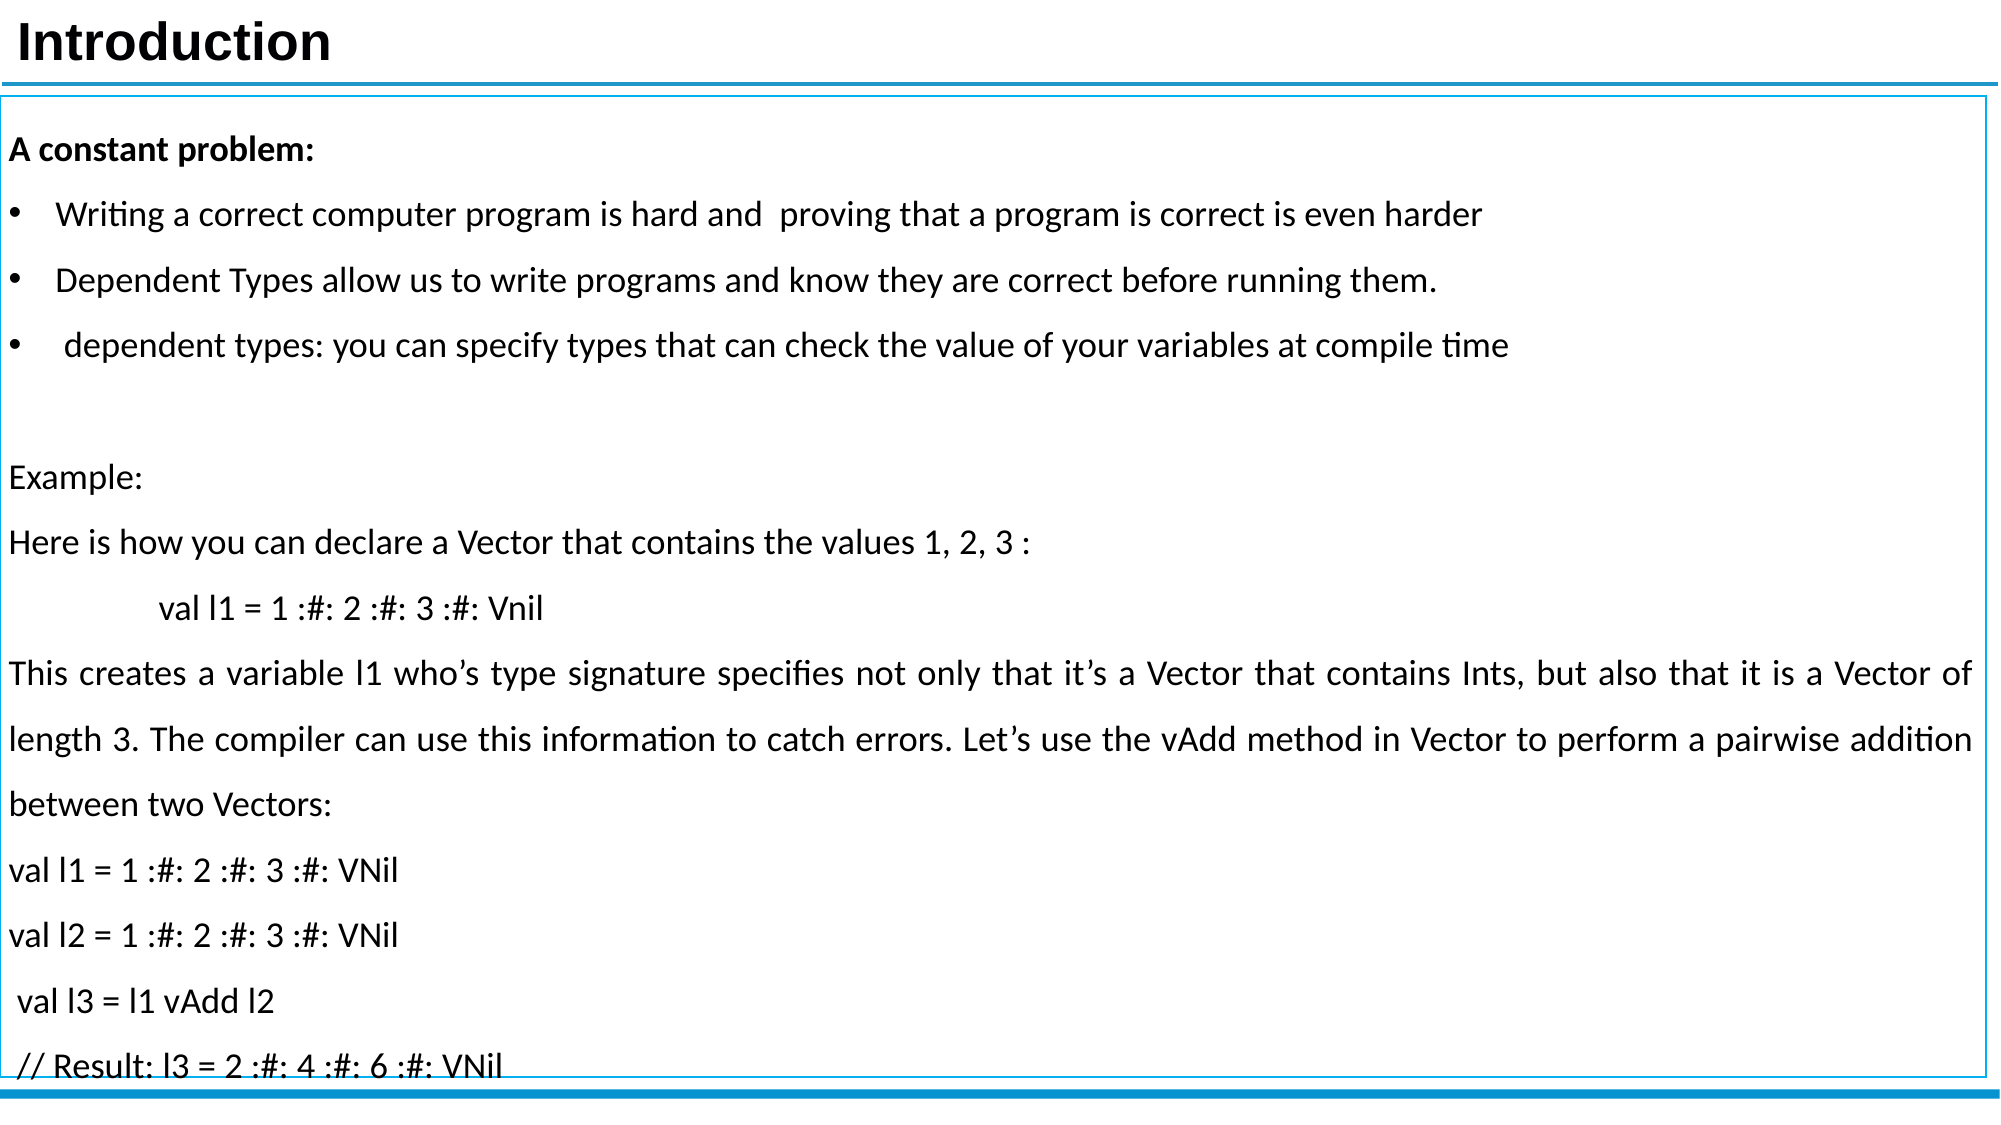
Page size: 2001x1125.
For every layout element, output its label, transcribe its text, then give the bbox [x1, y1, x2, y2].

text_box [0, 1089, 2000, 1099]
text_box Introduction [14, 7, 1198, 72]
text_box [0, 96, 1986, 1098]
